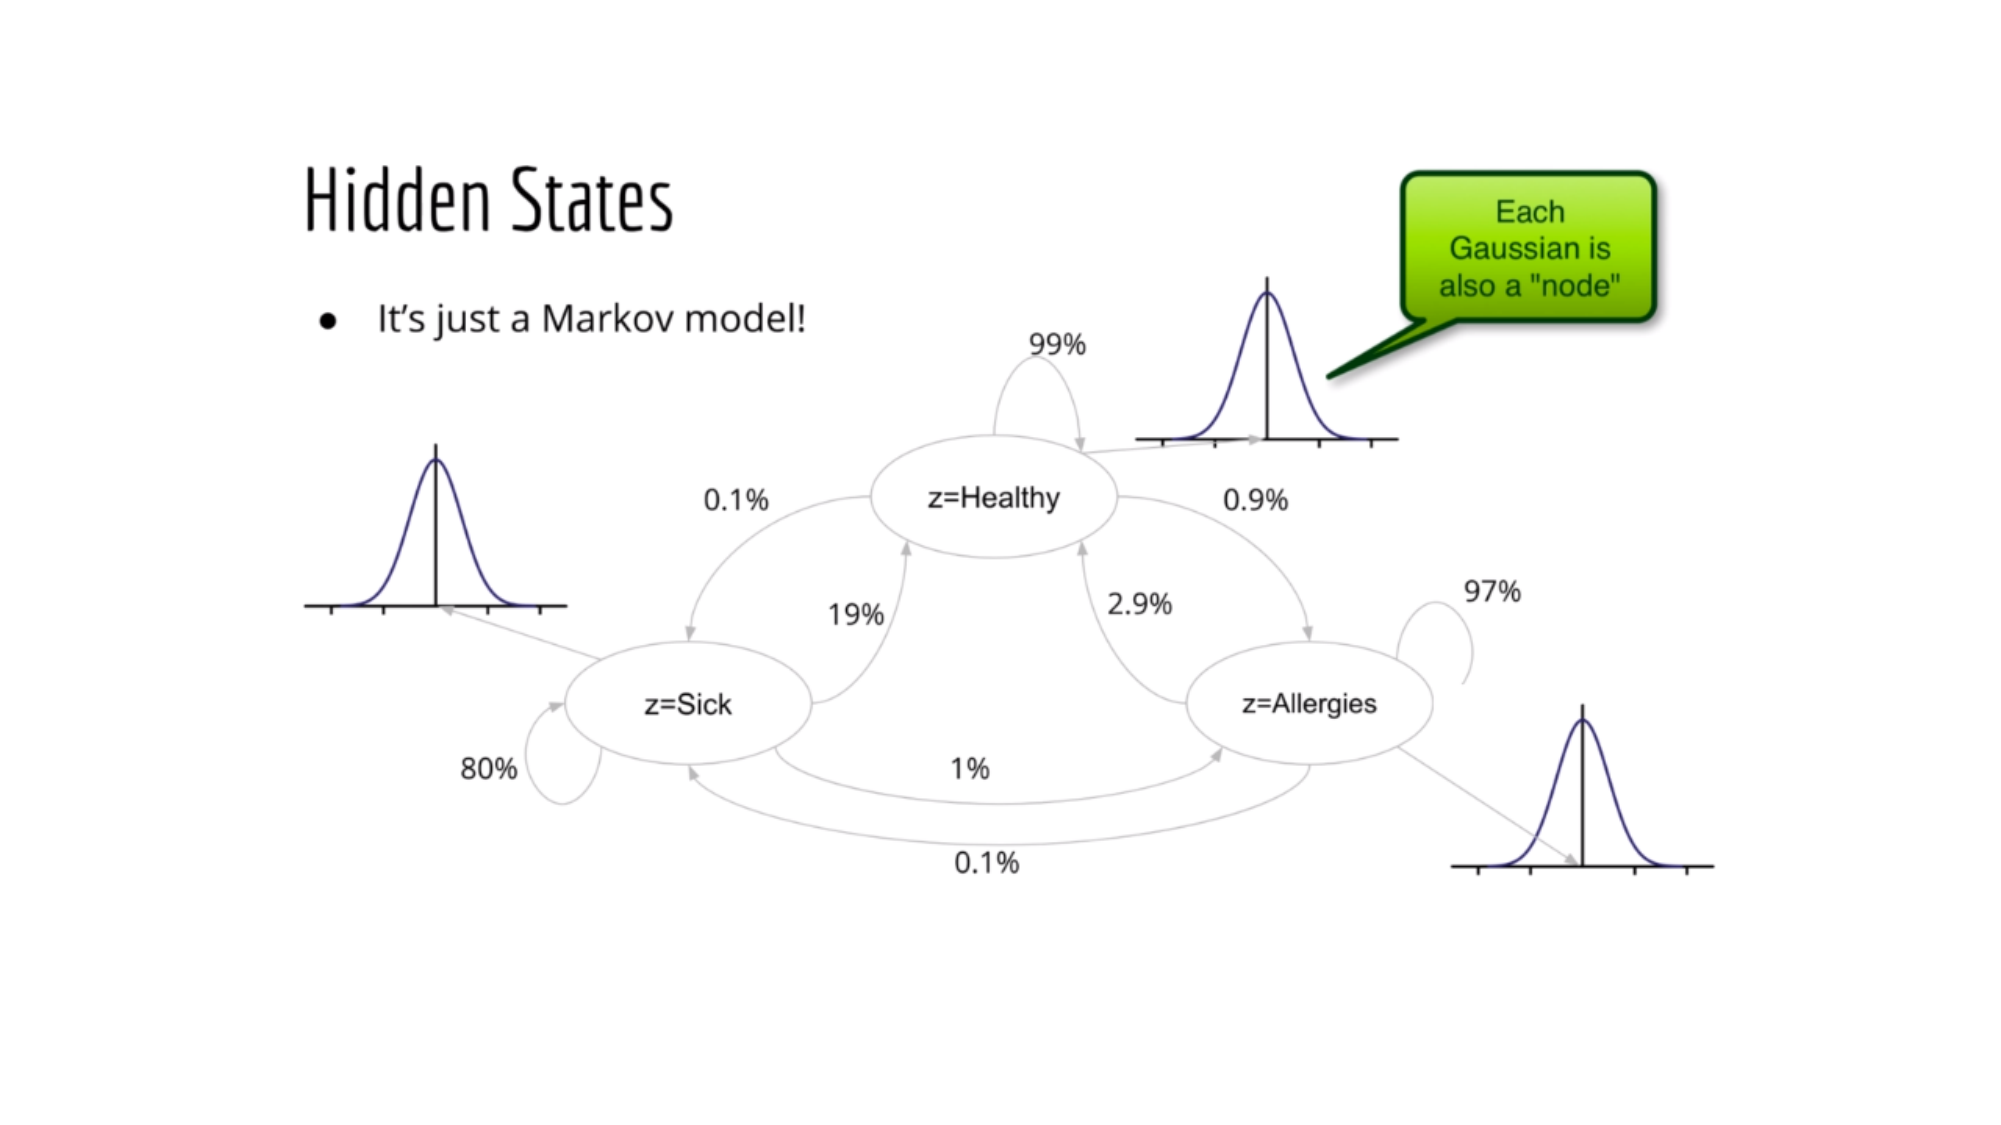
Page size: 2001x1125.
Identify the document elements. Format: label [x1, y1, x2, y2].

picture [269, 103, 1731, 891]
